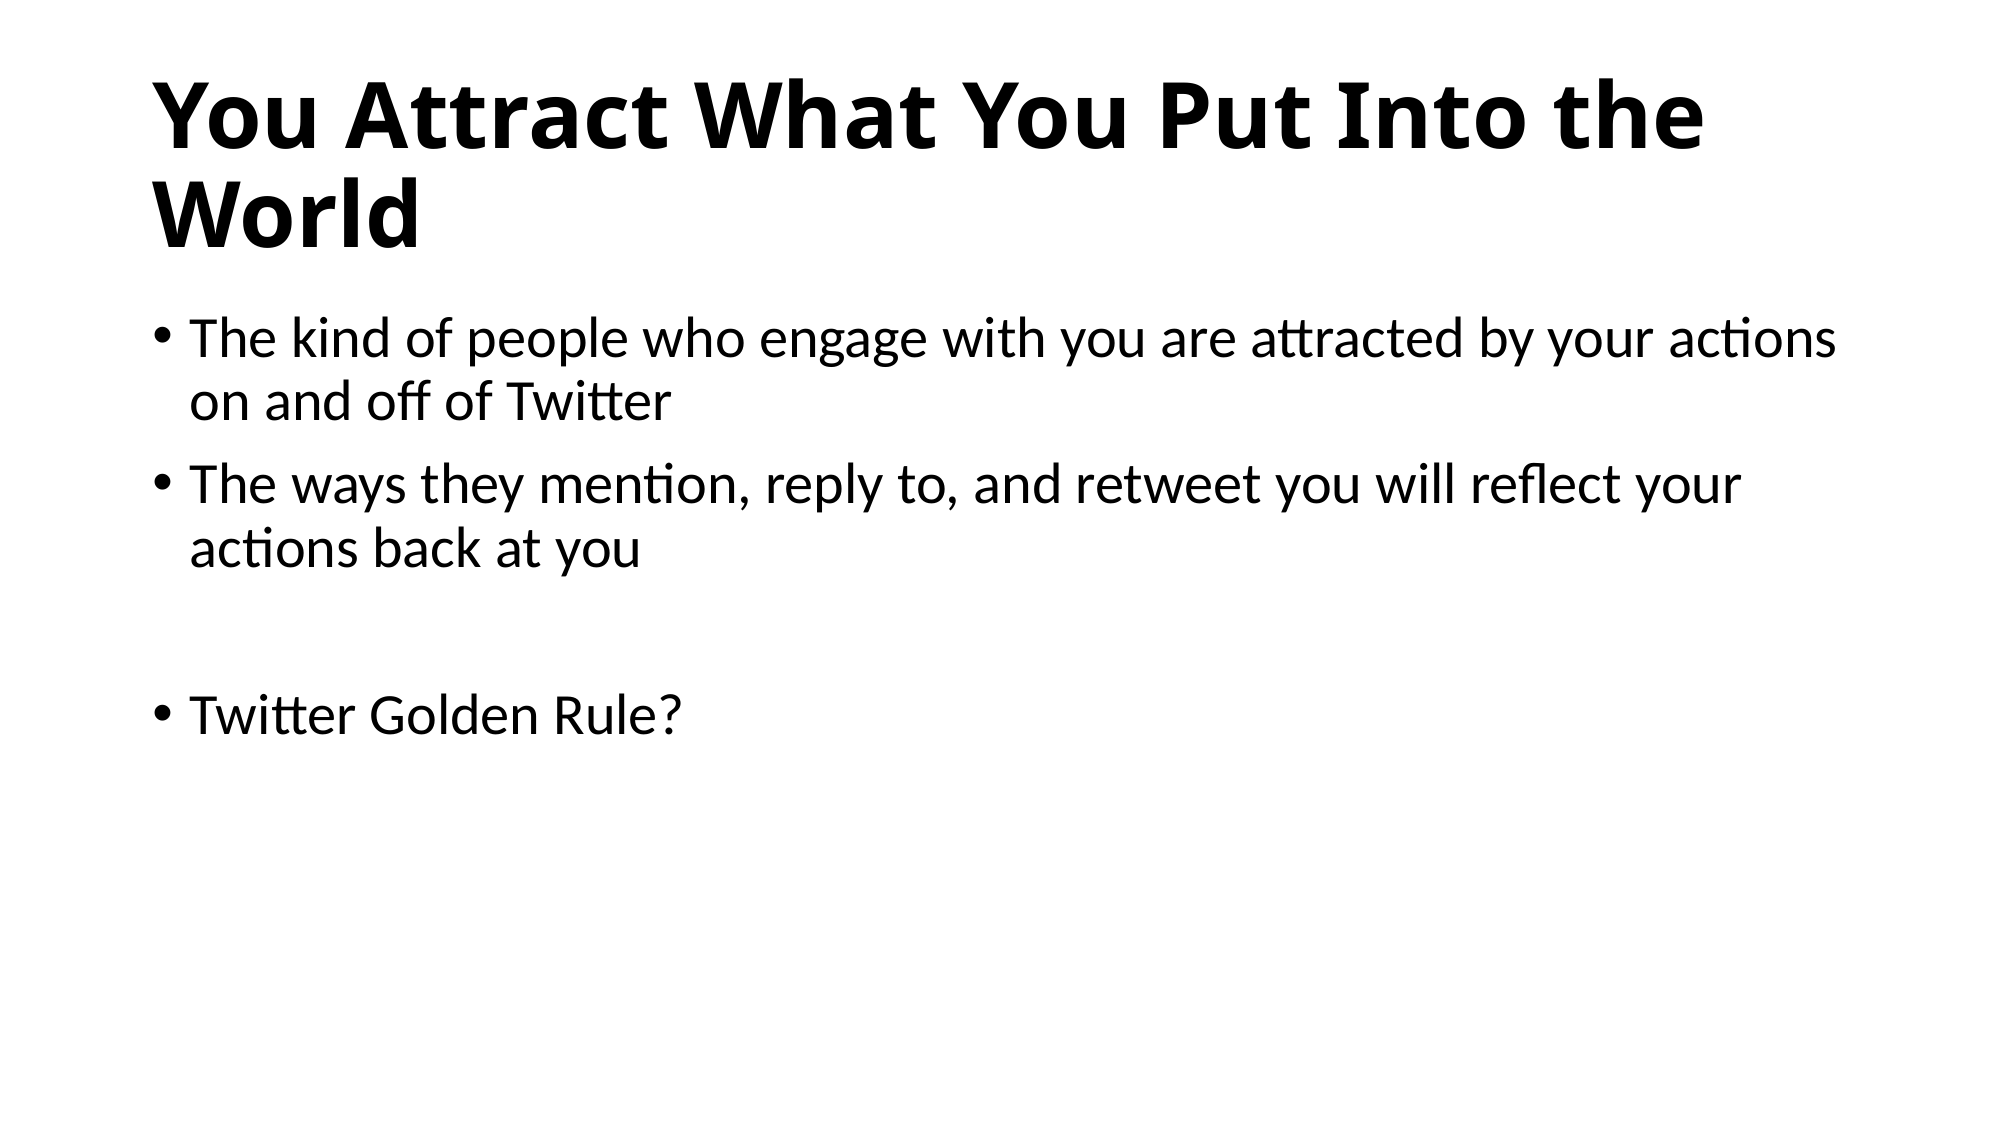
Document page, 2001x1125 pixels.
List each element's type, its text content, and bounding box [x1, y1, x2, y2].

title You Attract What You Put Into the World [137, 59, 1863, 278]
list The kind of people who engage with you are attracted by your actions on and off of Twitter The ways they mention, reply to, and retweet you will reflect your actions back at you Twitter Golden Rule? [137, 299, 1863, 1014]
